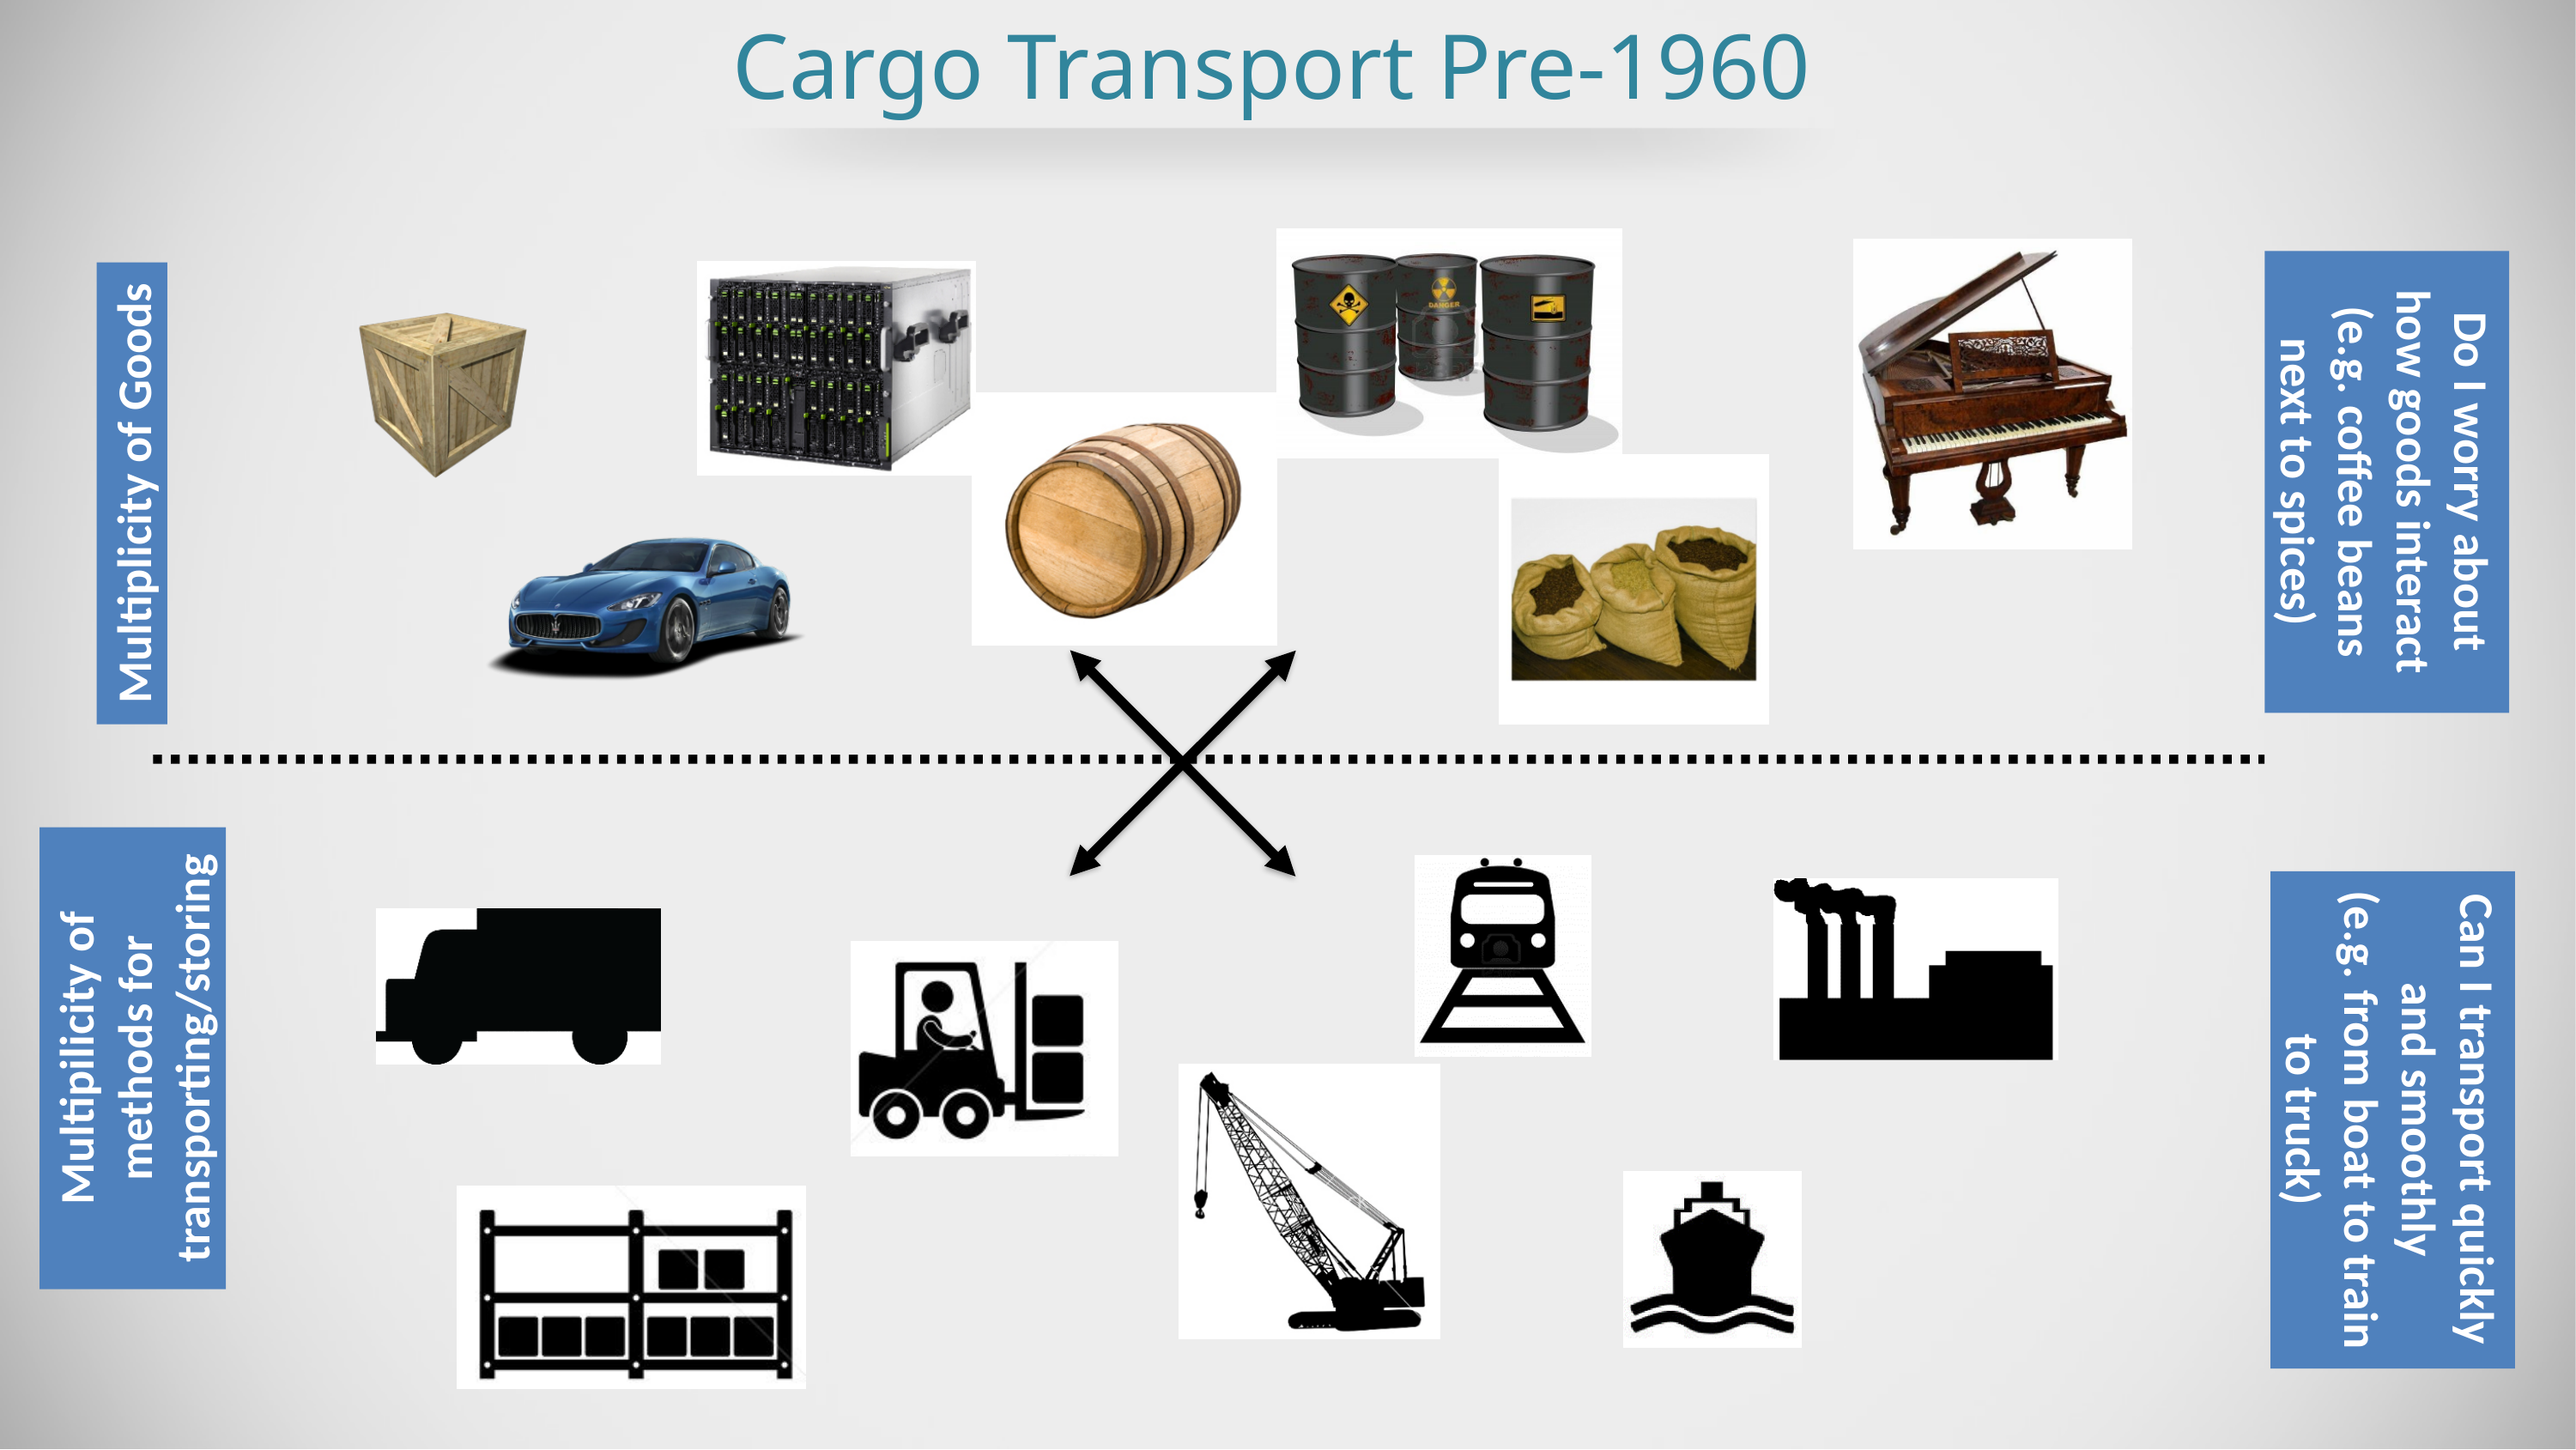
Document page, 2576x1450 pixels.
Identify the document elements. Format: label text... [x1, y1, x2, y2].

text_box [1022, 603, 1343, 924]
text_box Multipilicity of methods for transporting/storing [39, 827, 227, 1289]
text_box Cargo Transport Pre-1960 [1352, 3, 1846, 86]
text_box Do I worry about how goods interact (e.g. coffee beans next to spices) [2264, 251, 2510, 713]
text_box Multiplicity of Goods [96, 262, 167, 725]
text_box Cargo Transport Pre-1960 [699, 3, 1179, 86]
text_box Can I transport quickly and smoothly (e.g. from boat to train to truck) [2270, 871, 2515, 1369]
picture [0, 0, 2576, 1449]
